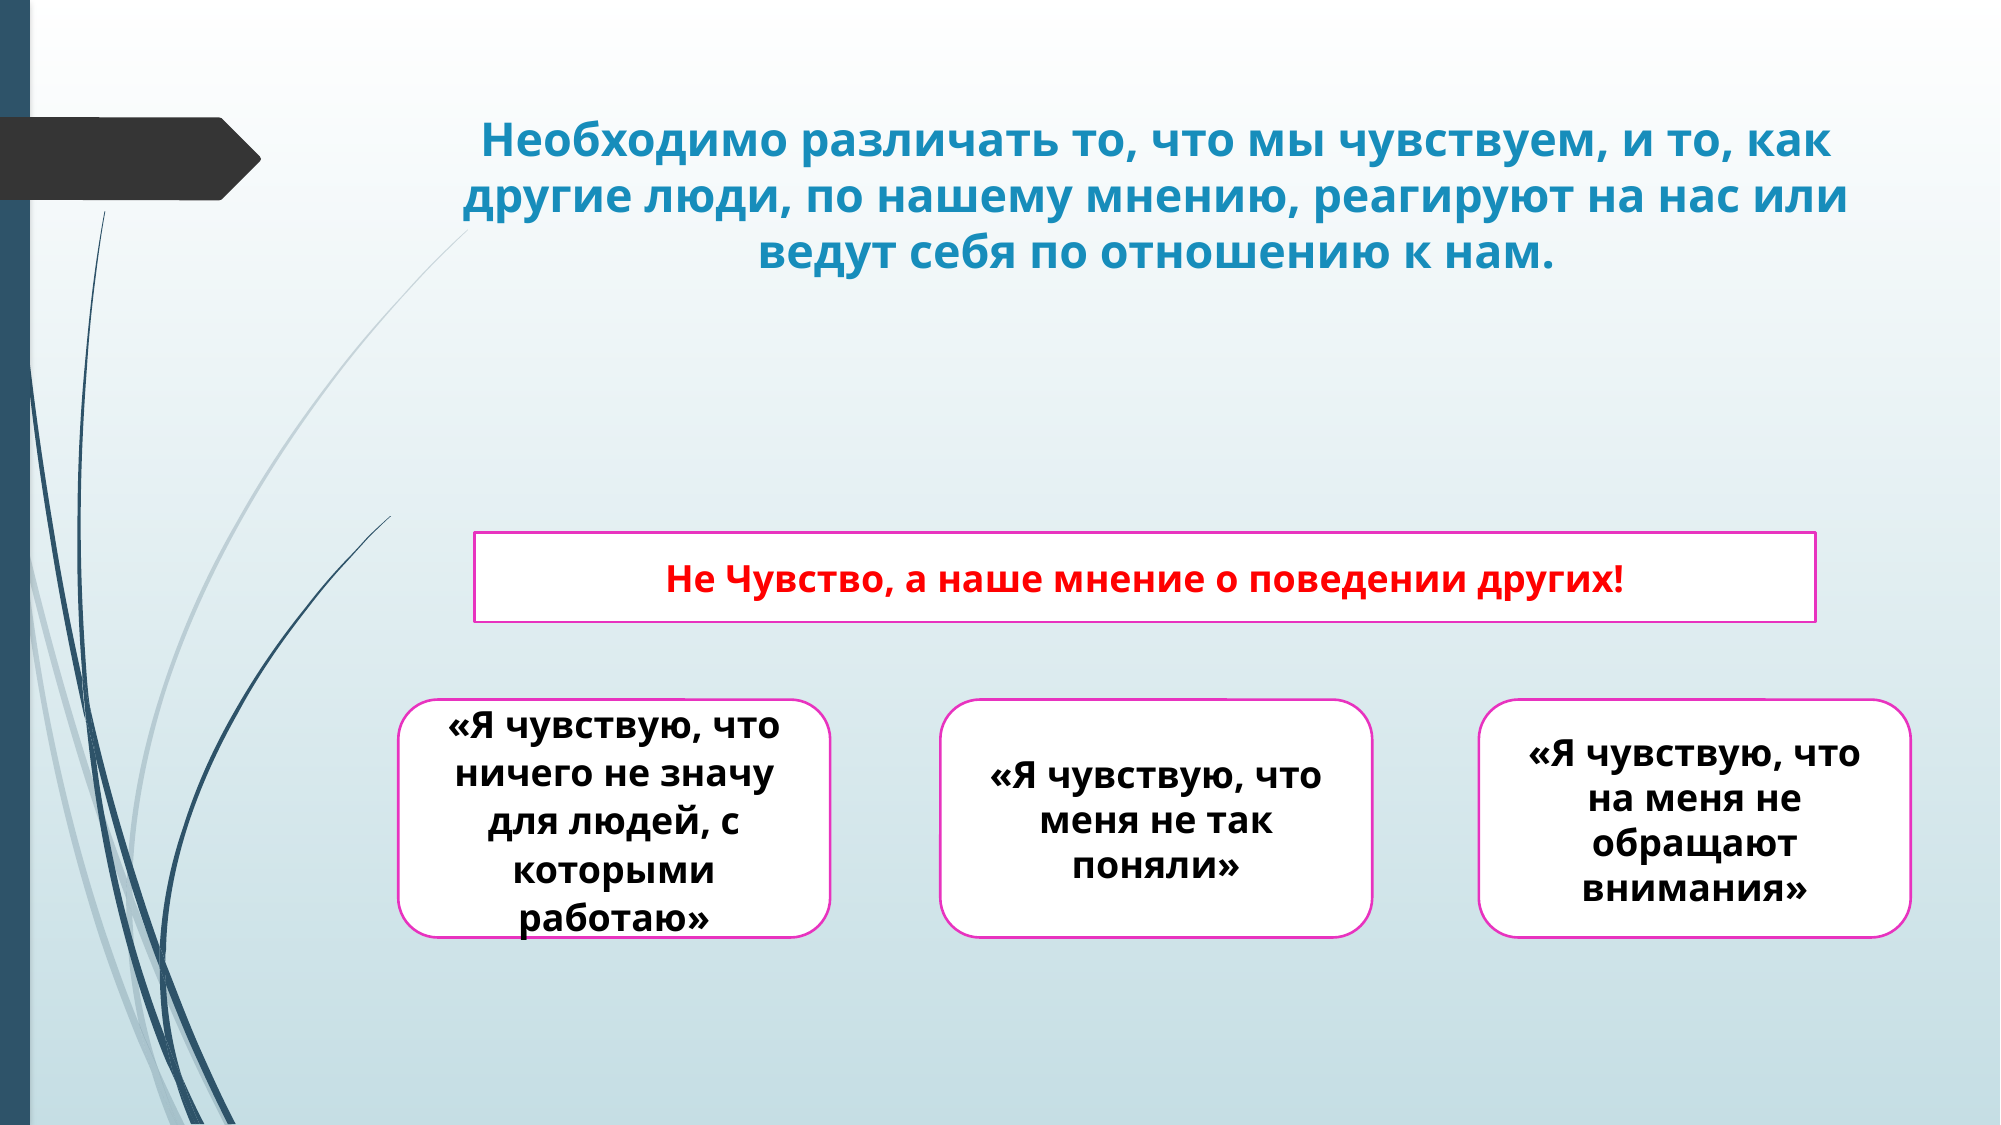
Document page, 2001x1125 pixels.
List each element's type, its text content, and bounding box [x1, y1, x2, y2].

text_box «Я чувствую, что на меня не обращают внимания» [1477, 698, 1913, 939]
text_box Не Чувство, а наше мнение о поведении других! [473, 531, 1817, 623]
text_box «Я чувствую, что ничего не значу для людей, с которыми работаю» [396, 698, 832, 939]
title Необходимо различать то, что мы чувствуем, и то, как другие люди, по нашему мнению, реагируют на нас или ведут себя по отношению к нам. [425, 102, 1888, 313]
text_box «Я чувствую, что меня не так поняли» [938, 698, 1374, 939]
